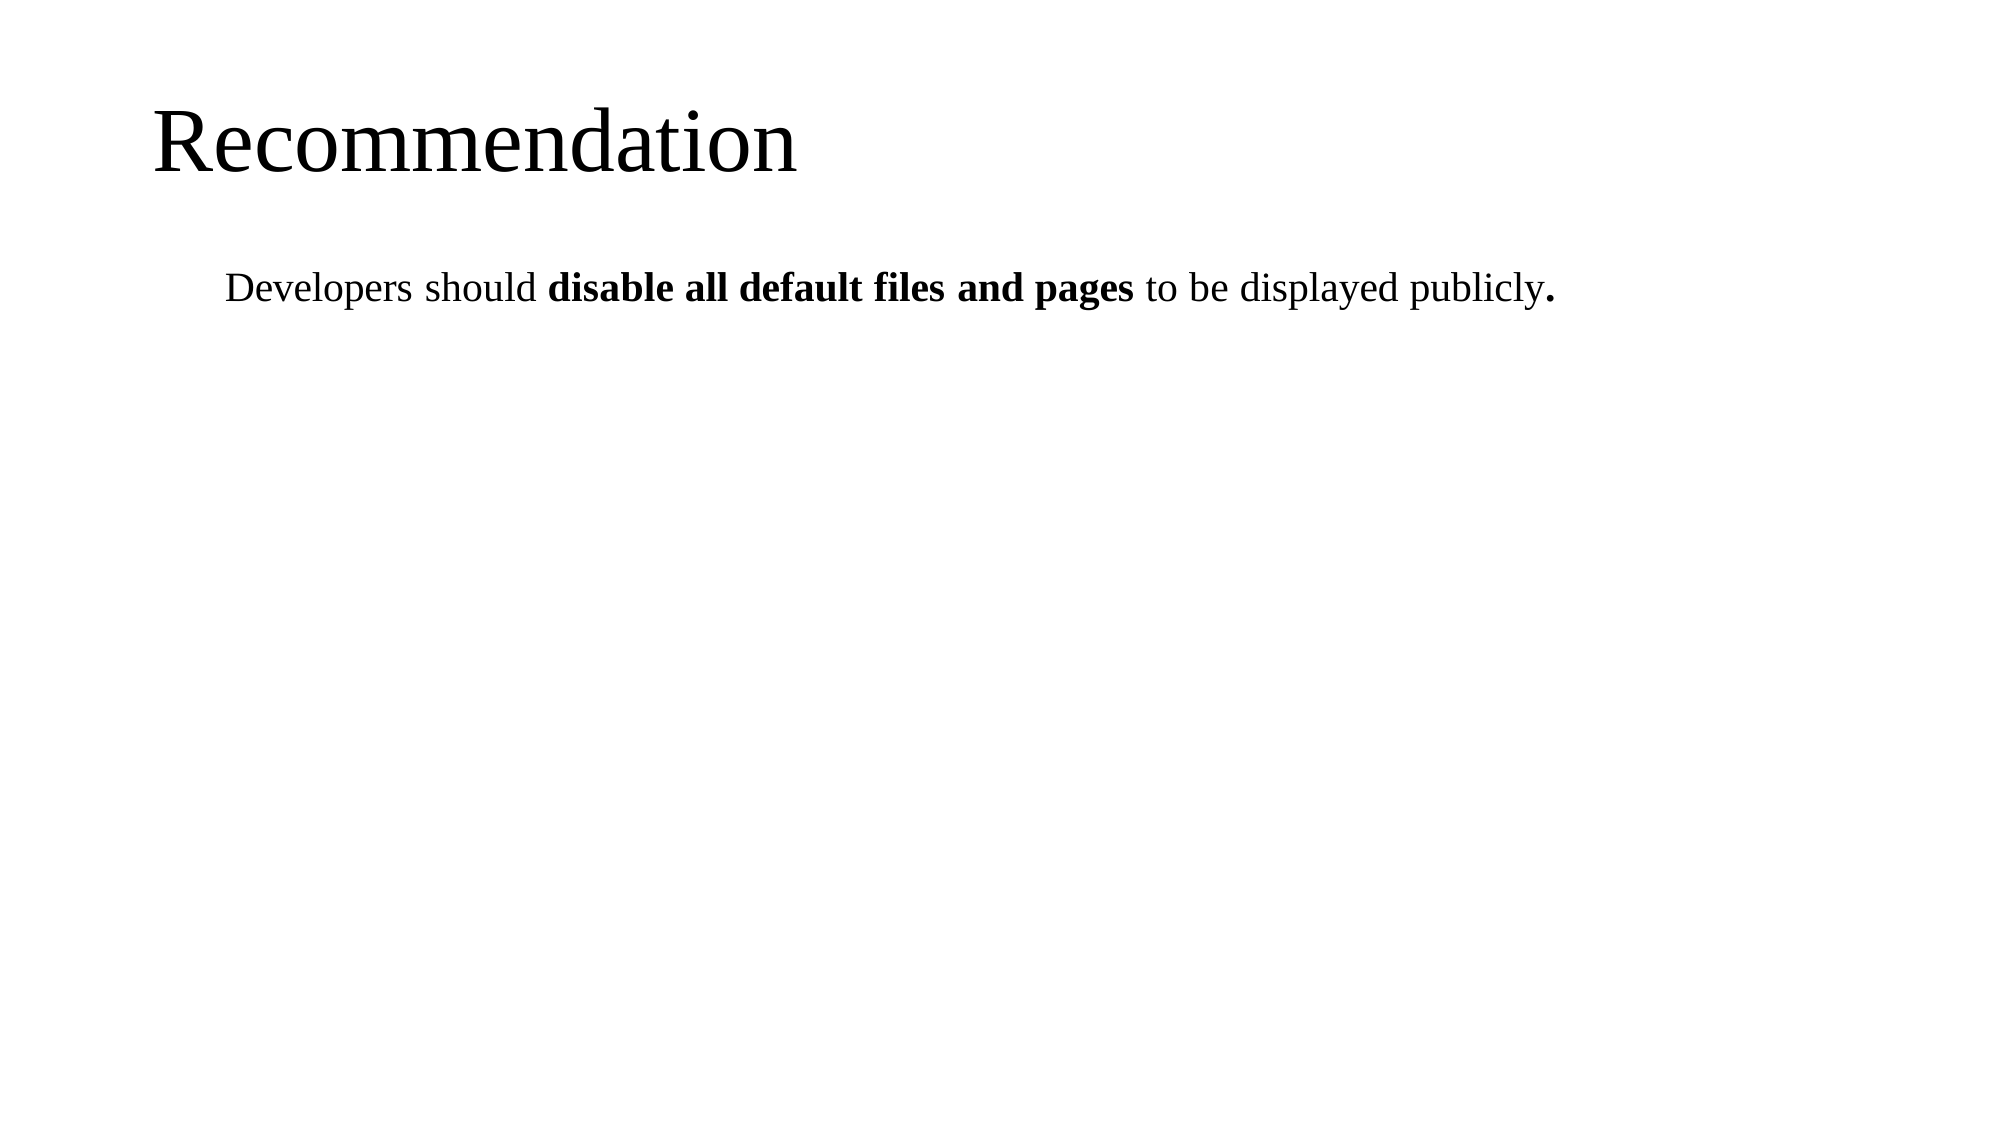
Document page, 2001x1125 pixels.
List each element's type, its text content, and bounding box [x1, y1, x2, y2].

text_box Developers should disable all default files and pages to be displayed publicly. [147, 259, 1610, 310]
text_box Recommendation [150, 77, 801, 191]
